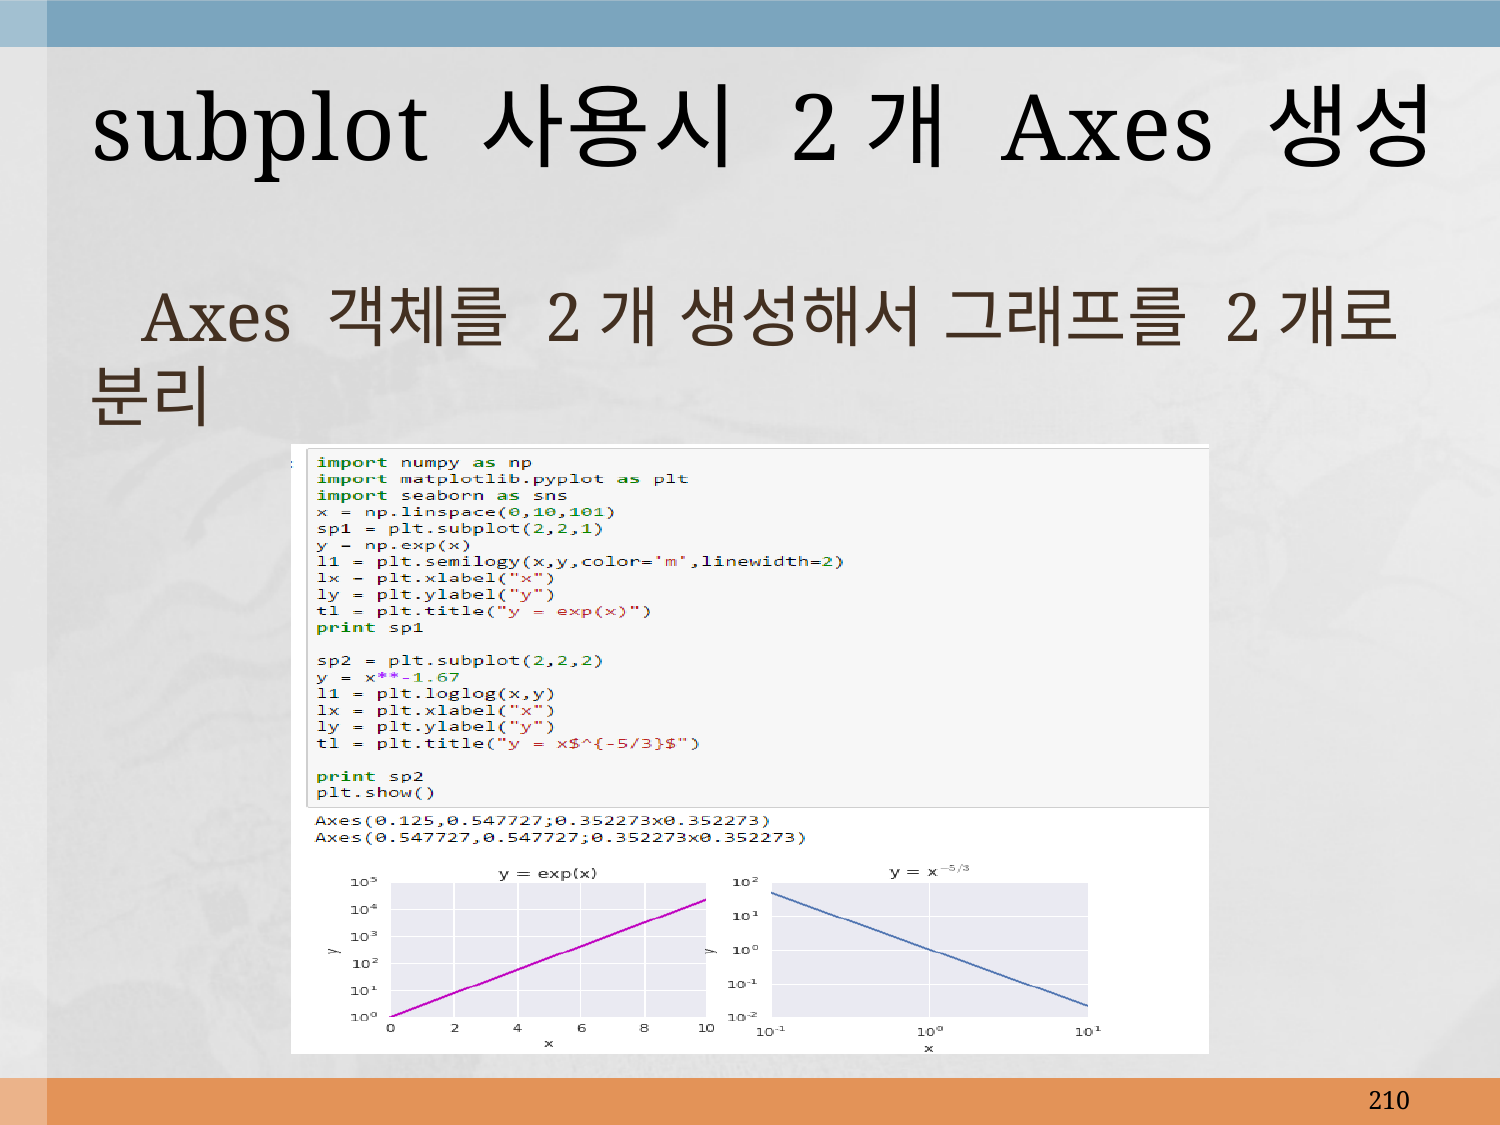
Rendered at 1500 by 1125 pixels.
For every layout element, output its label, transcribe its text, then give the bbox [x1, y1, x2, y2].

title subplot 사용시 2개 Axes 생성 [49, 46, 1454, 202]
picture [291, 444, 1209, 1054]
list Axes 객체를 2개 생성해서 그래프를 2개로 분리 [75, 267, 1425, 539]
slide_number 210 [1074, 1078, 1425, 1125]
